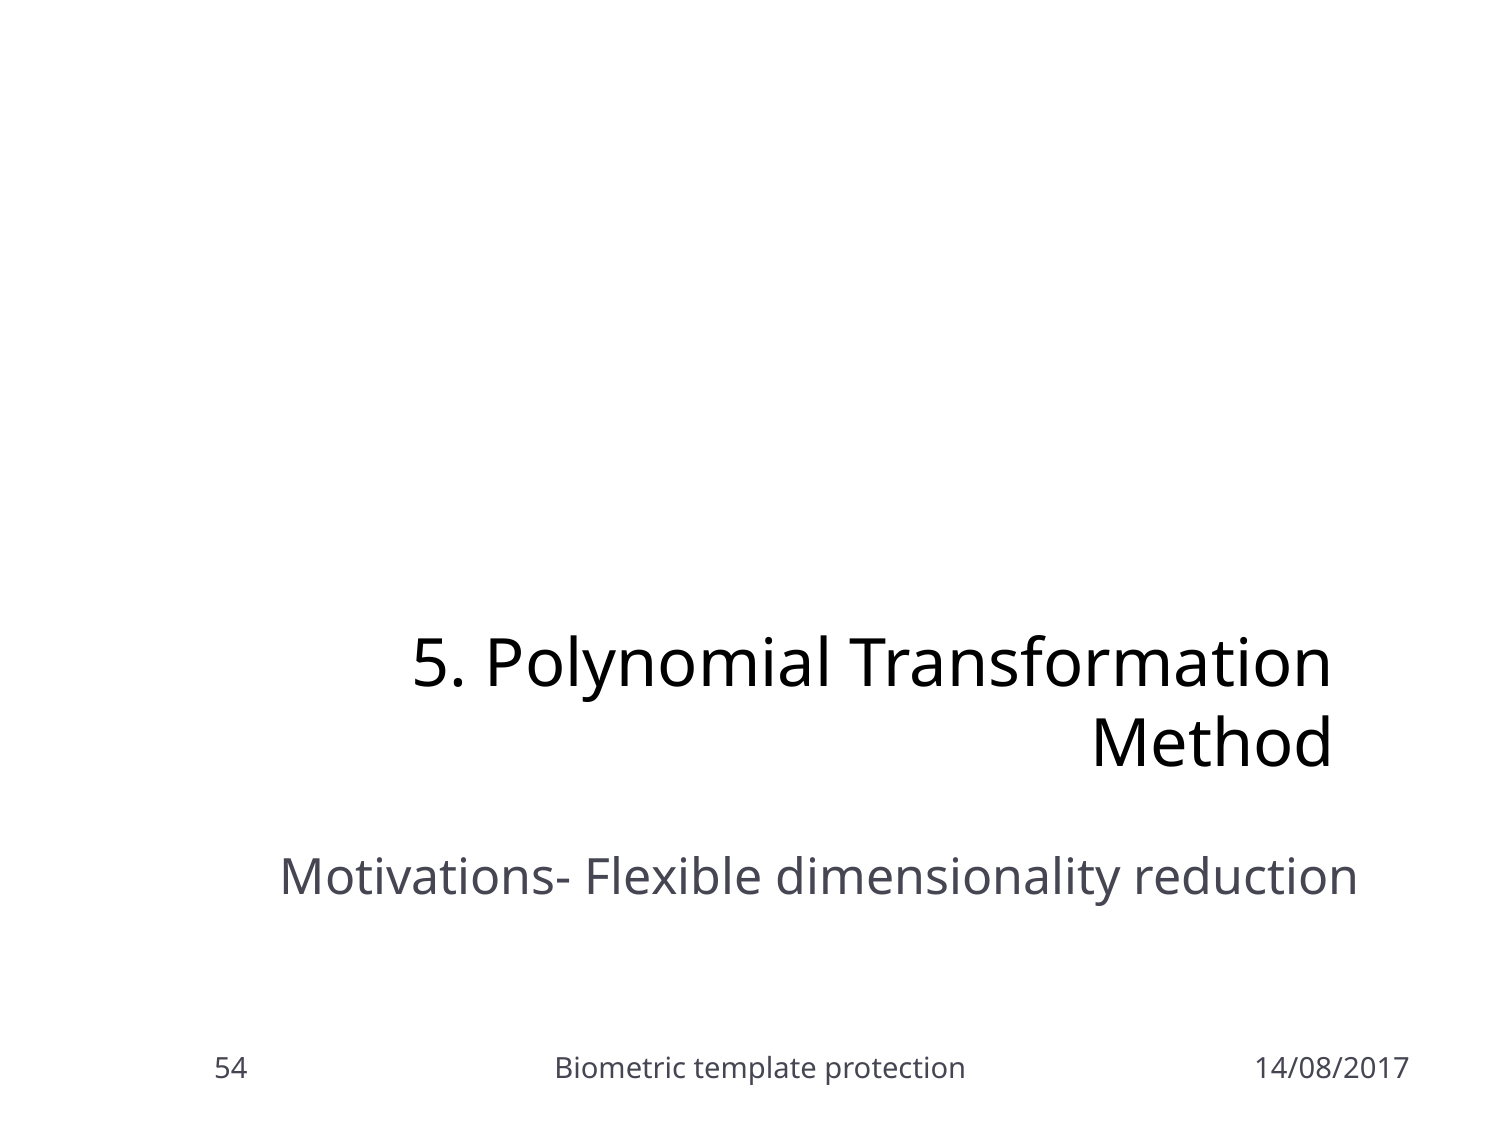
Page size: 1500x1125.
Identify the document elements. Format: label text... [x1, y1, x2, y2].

title 5. Polynomial Transformation Method [225, 612, 1350, 775]
subtitle Motivations- Flexible dimensionality reduction [249, 837, 1375, 975]
footer Biometric template protection [475, 1042, 1046, 1103]
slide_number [1050, 1042, 1425, 1103]
slide_number 54 [199, 1042, 400, 1103]
